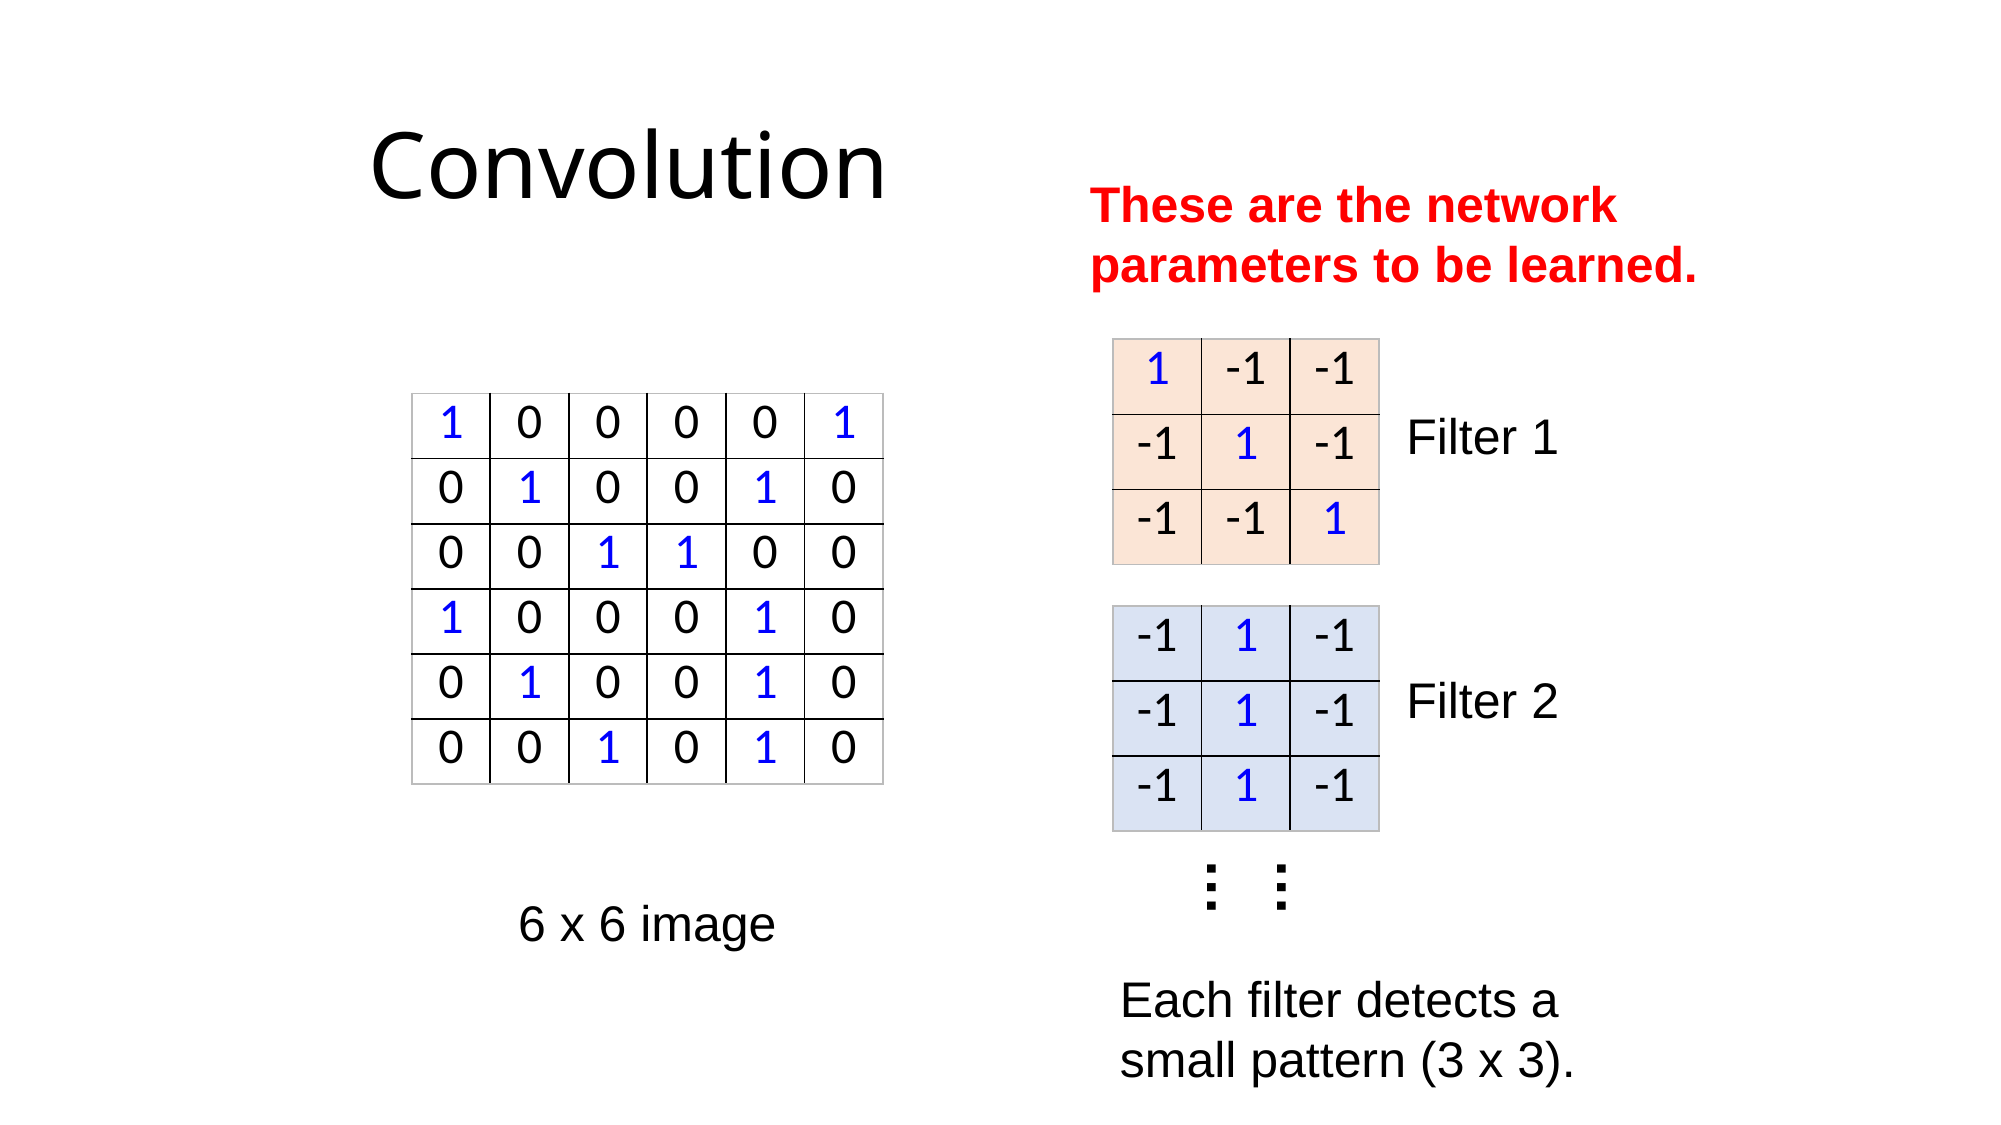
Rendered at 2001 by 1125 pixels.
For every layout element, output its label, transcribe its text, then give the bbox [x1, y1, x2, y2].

table_cell 0 [413, 525, 489, 588]
table_cell 1 [1202, 415, 1289, 489]
table_cell 0 [491, 590, 568, 653]
table_header 1 [805, 394, 882, 458]
table_cell 0 [413, 655, 489, 718]
table_cell -1 [1114, 490, 1201, 564]
table_cell 0 [805, 459, 882, 523]
table_cell 0 [648, 459, 725, 523]
table_header -1 [1291, 340, 1378, 414]
table_header 0 [648, 394, 725, 458]
table_cell 0 [727, 525, 804, 588]
text_box 6 x 6 image [454, 884, 840, 959]
table_cell 1 [727, 459, 804, 523]
text_box These are the network parameters to be learned. [1074, 164, 1725, 300]
table_cell 0 [491, 525, 568, 588]
table_cell -1 [1291, 757, 1378, 830]
text_box Filter 2 [1363, 661, 1602, 737]
table_cell 0 [805, 525, 882, 588]
table_header 1 [413, 394, 489, 458]
table_header -1 [1114, 607, 1201, 680]
table_cell -1 [1114, 415, 1201, 489]
table_header -1 [1291, 607, 1378, 680]
table_header 0 [570, 394, 646, 458]
table_cell -1 [1291, 415, 1378, 489]
table_cell 0 [648, 655, 725, 718]
table_header 1 [1114, 340, 1201, 414]
table_cell 0 [570, 590, 646, 653]
table_cell -1 [1114, 757, 1201, 830]
table_cell 1 [570, 525, 646, 588]
table_cell 1 [727, 590, 804, 653]
table_cell -1 [1202, 490, 1289, 564]
table_cell -1 [1114, 682, 1201, 755]
text_box …… [1188, 843, 1343, 959]
table_cell 0 [648, 720, 725, 783]
title Convolution [353, 59, 1647, 278]
table_cell -1 [1291, 682, 1378, 755]
table_header 0 [727, 394, 804, 458]
text_box Each filter detects a small pattern (3 x 3). [1105, 959, 1689, 1095]
table_cell 0 [570, 459, 646, 523]
table_cell 0 [648, 590, 725, 653]
table_cell 1 [727, 655, 804, 718]
table_cell 0 [413, 459, 489, 523]
table_header 0 [491, 394, 568, 458]
table_cell 0 [491, 720, 568, 783]
text_box Filter 1 [1363, 397, 1602, 472]
table_cell 0 [805, 590, 882, 653]
table_cell 1 [648, 525, 725, 588]
table_cell 1 [570, 720, 646, 783]
table_cell 1 [413, 590, 489, 653]
table_cell 0 [805, 655, 882, 718]
table_cell 0 [413, 720, 489, 783]
table_header 1 [1202, 607, 1289, 680]
table_cell 1 [491, 655, 568, 718]
table_cell 1 [1291, 490, 1378, 564]
table_cell 1 [1202, 682, 1289, 755]
table_cell 1 [491, 459, 568, 523]
table_header -1 [1202, 340, 1289, 414]
table_cell 0 [570, 655, 646, 718]
table_cell 1 [727, 720, 804, 783]
table_cell 1 [1202, 757, 1289, 830]
table_cell 0 [805, 720, 882, 783]
